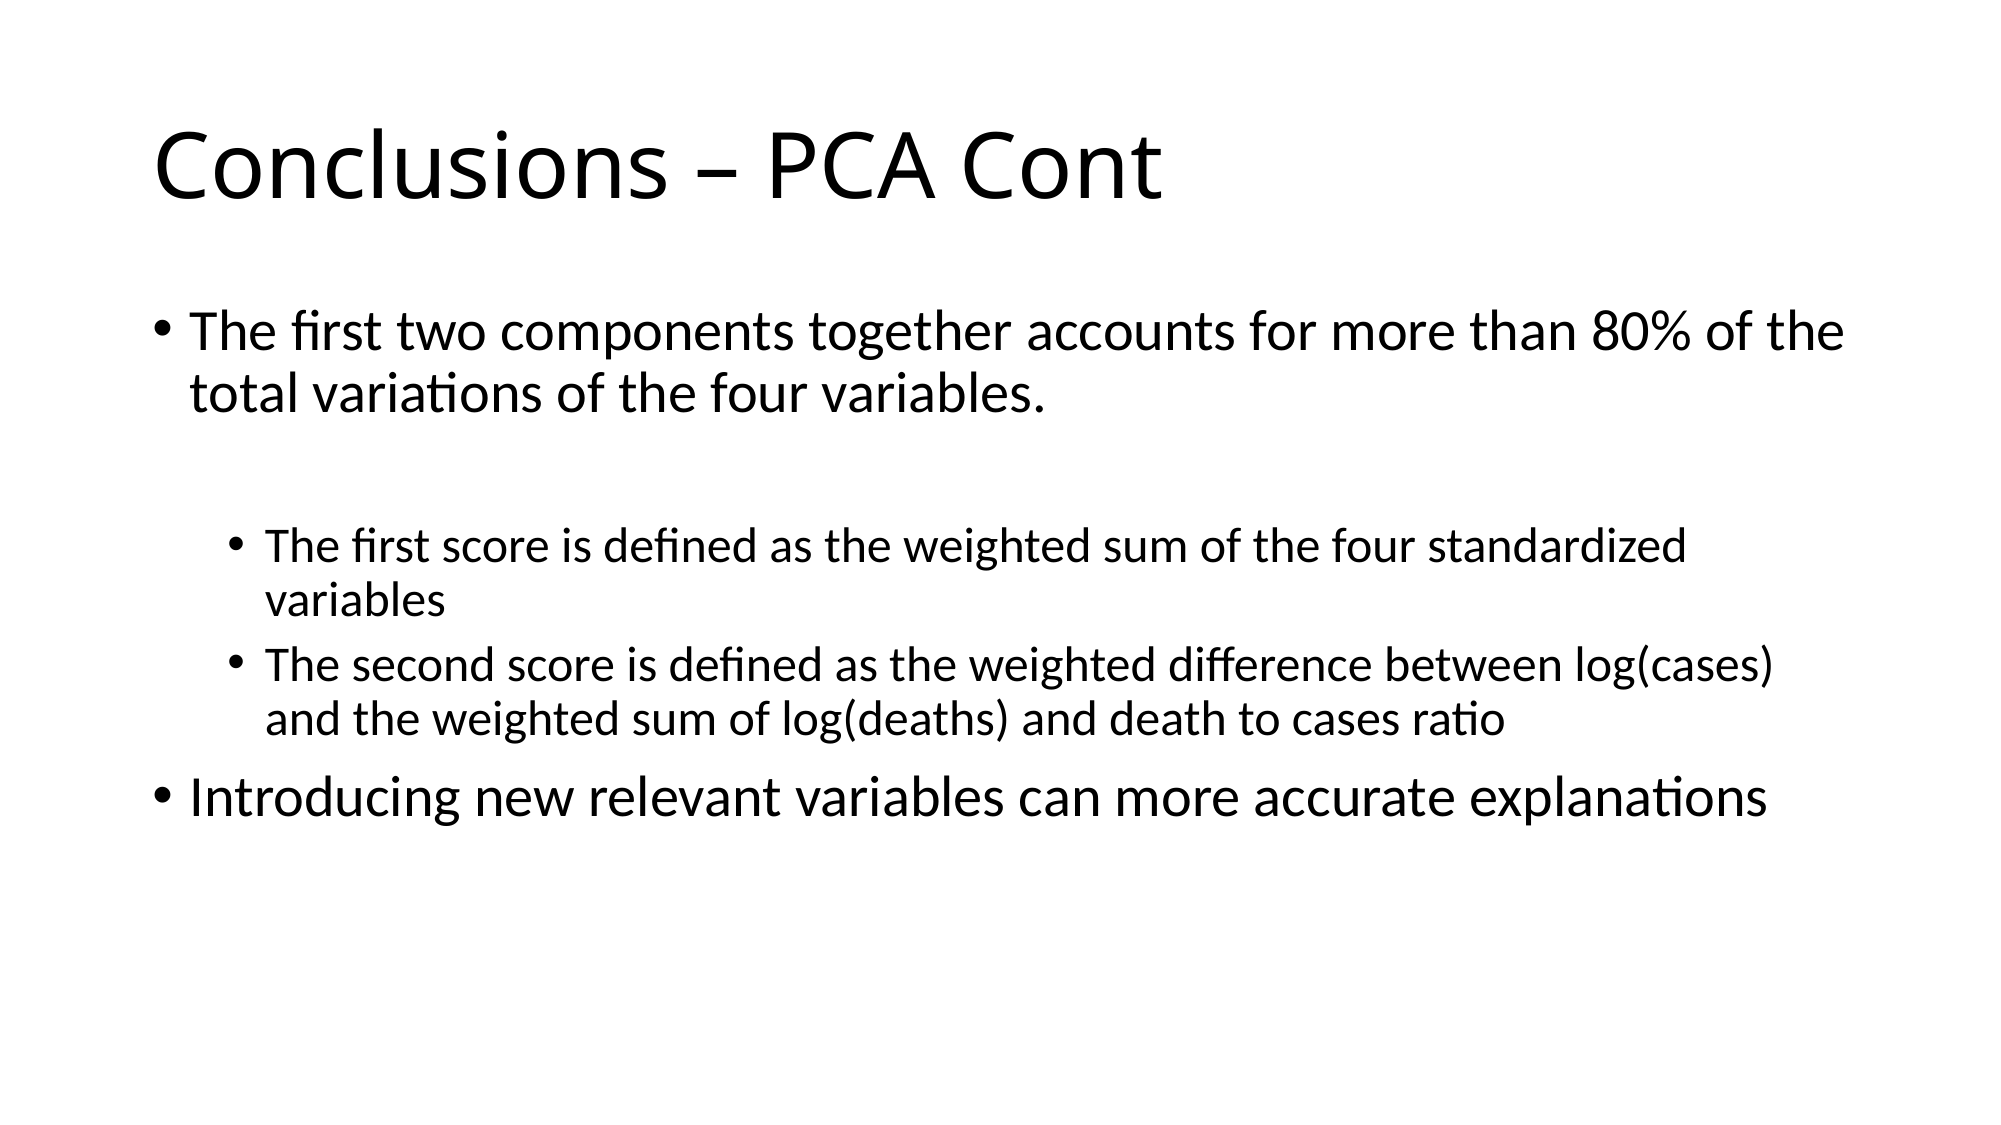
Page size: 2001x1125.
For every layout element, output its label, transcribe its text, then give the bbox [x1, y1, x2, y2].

title Conclusions – PCA Cont [137, 59, 1863, 278]
